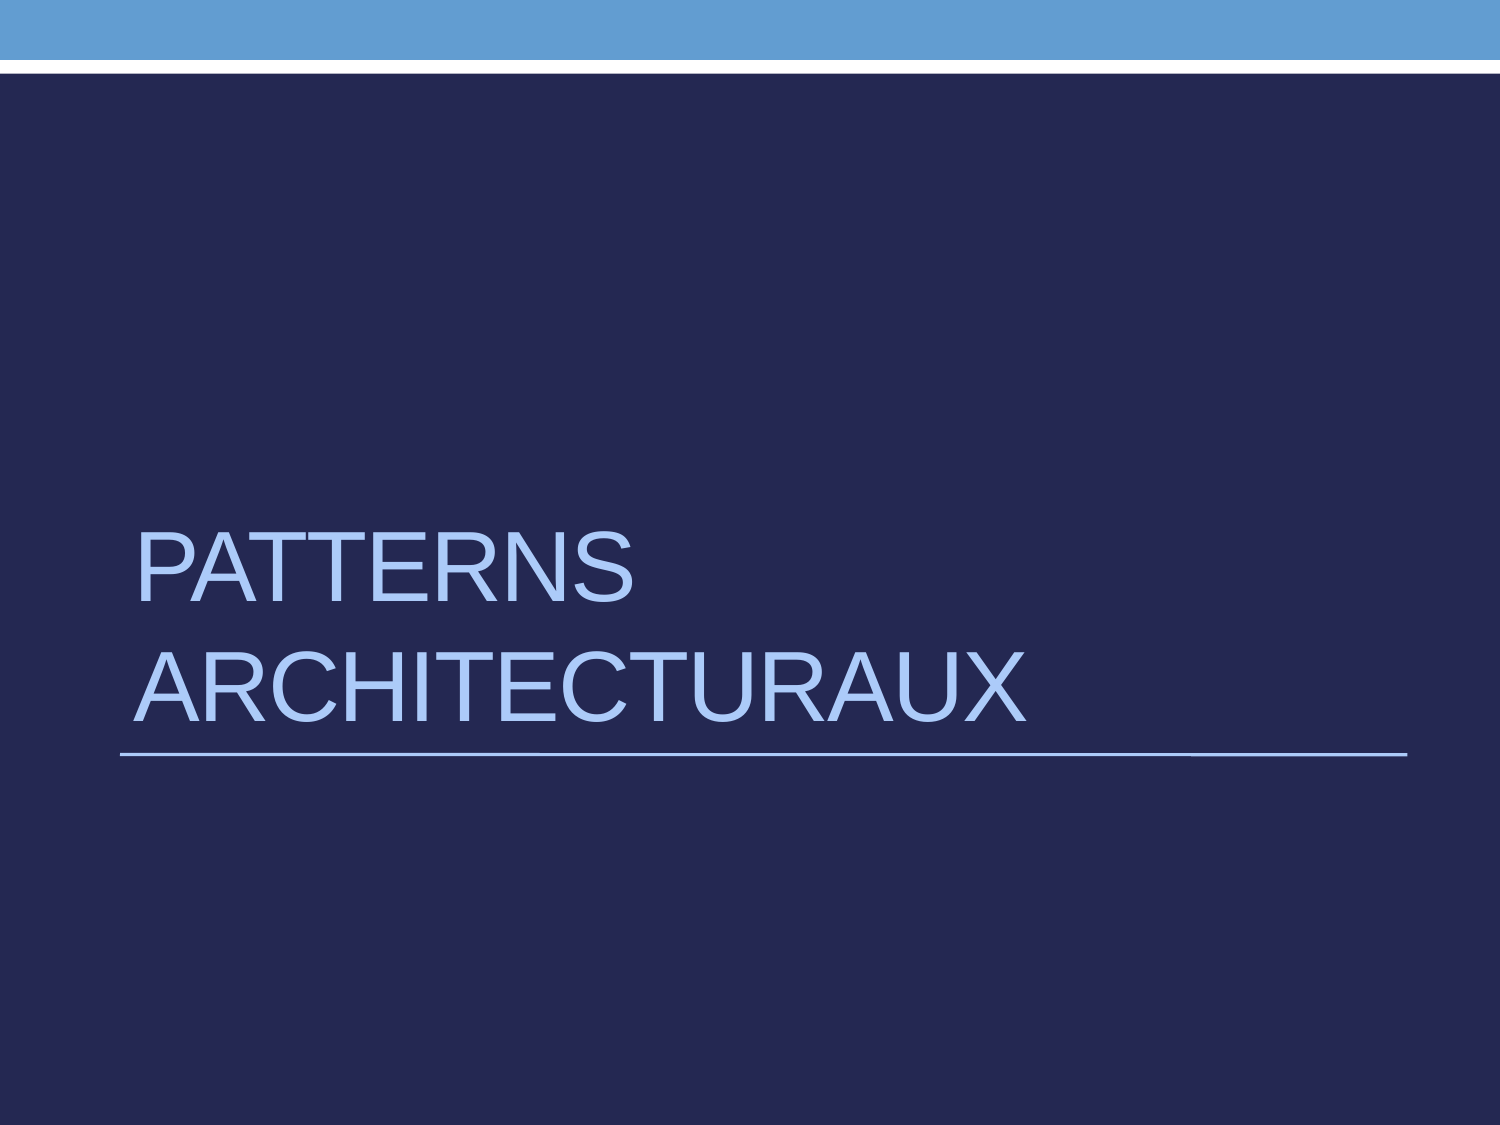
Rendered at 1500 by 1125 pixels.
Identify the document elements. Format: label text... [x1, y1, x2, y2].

title Patterns architecturaux [118, 387, 1394, 749]
